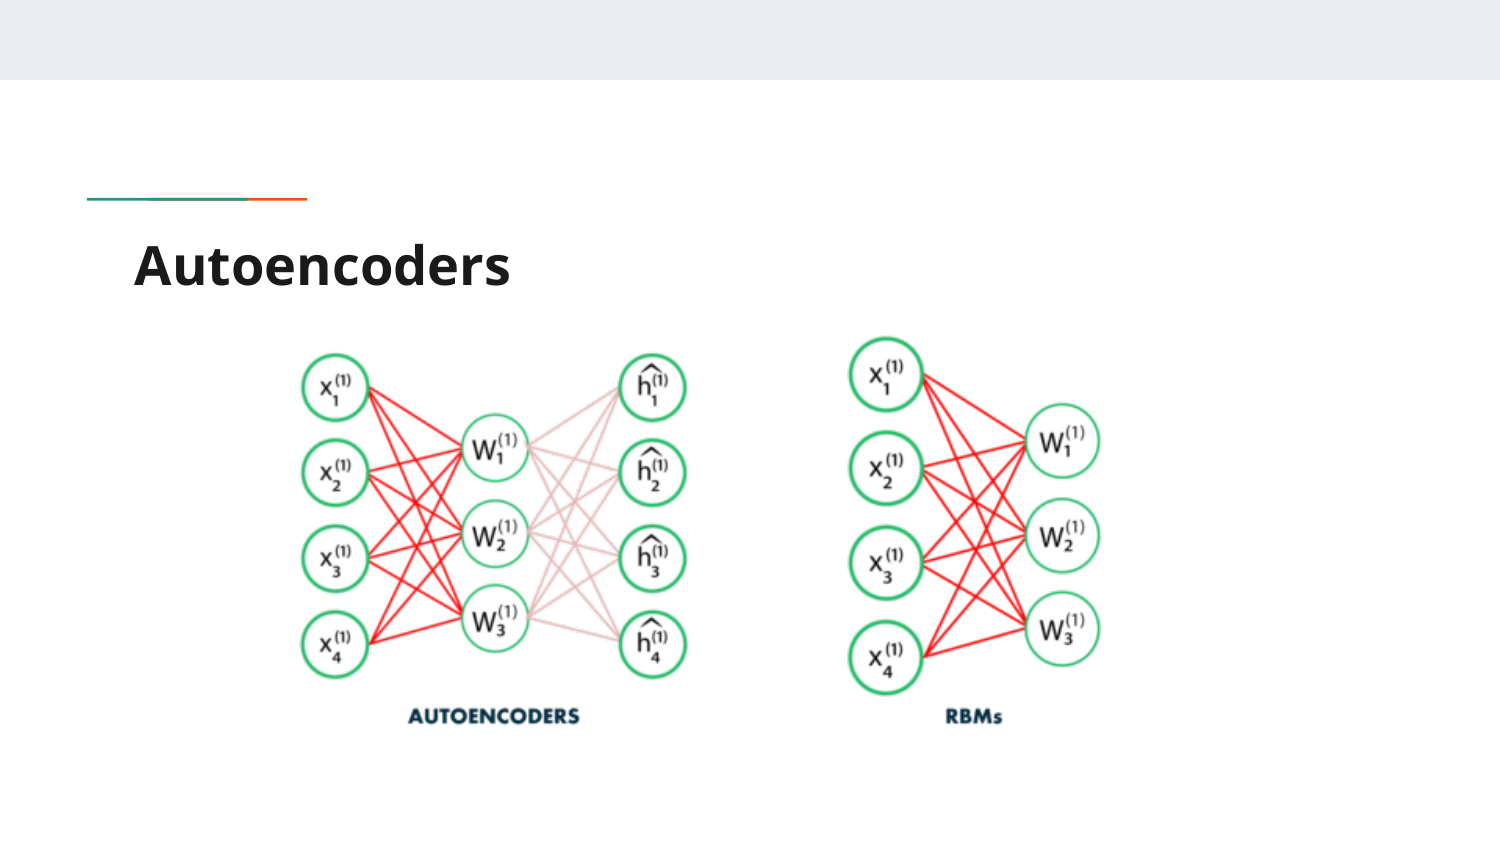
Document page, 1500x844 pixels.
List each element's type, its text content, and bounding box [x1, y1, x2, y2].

picture [294, 330, 1120, 744]
title Autoencoders [119, 216, 1381, 305]
